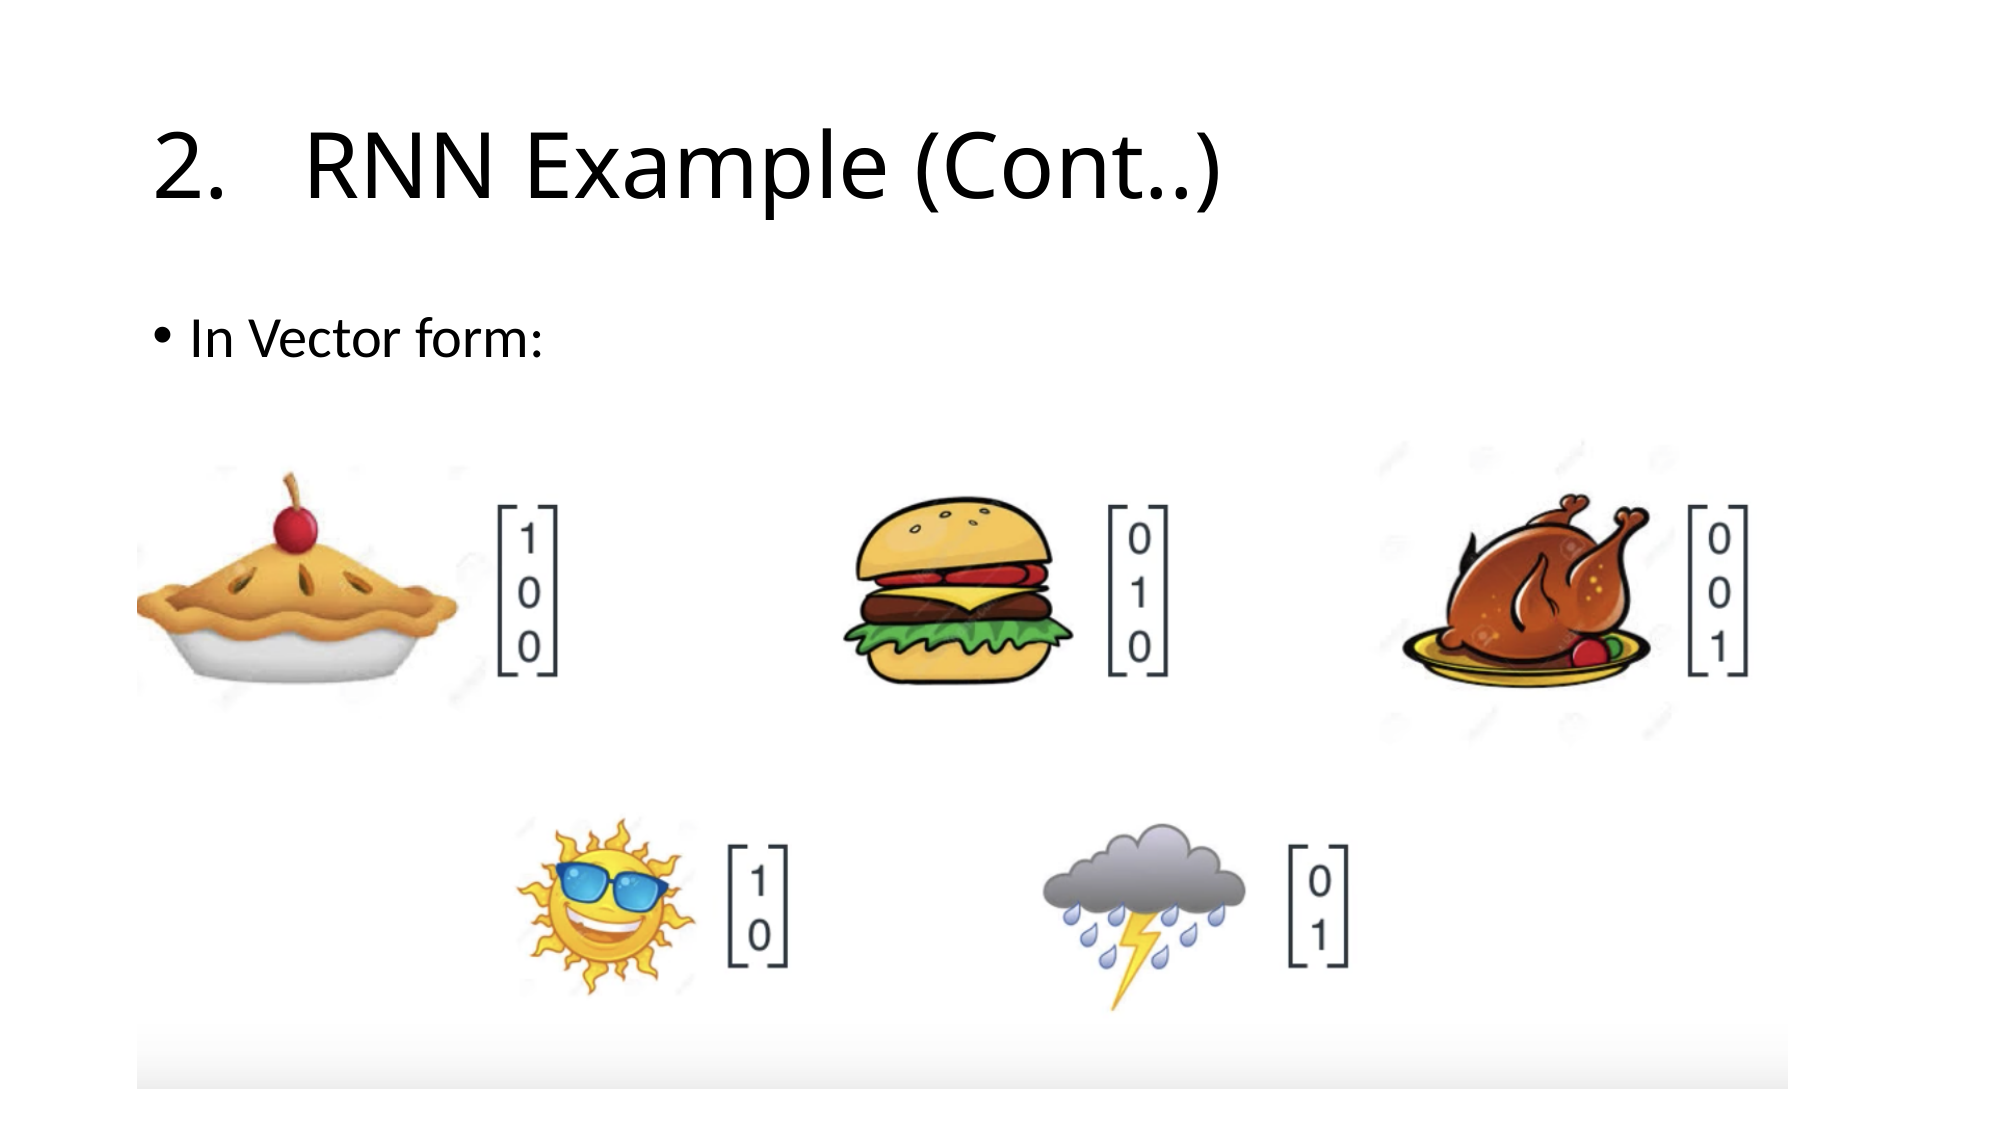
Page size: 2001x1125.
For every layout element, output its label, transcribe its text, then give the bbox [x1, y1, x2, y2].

title 2. RNN Example (Cont..) [137, 59, 1863, 278]
list In Vector form: [137, 299, 1863, 1014]
picture [137, 399, 1788, 1090]
